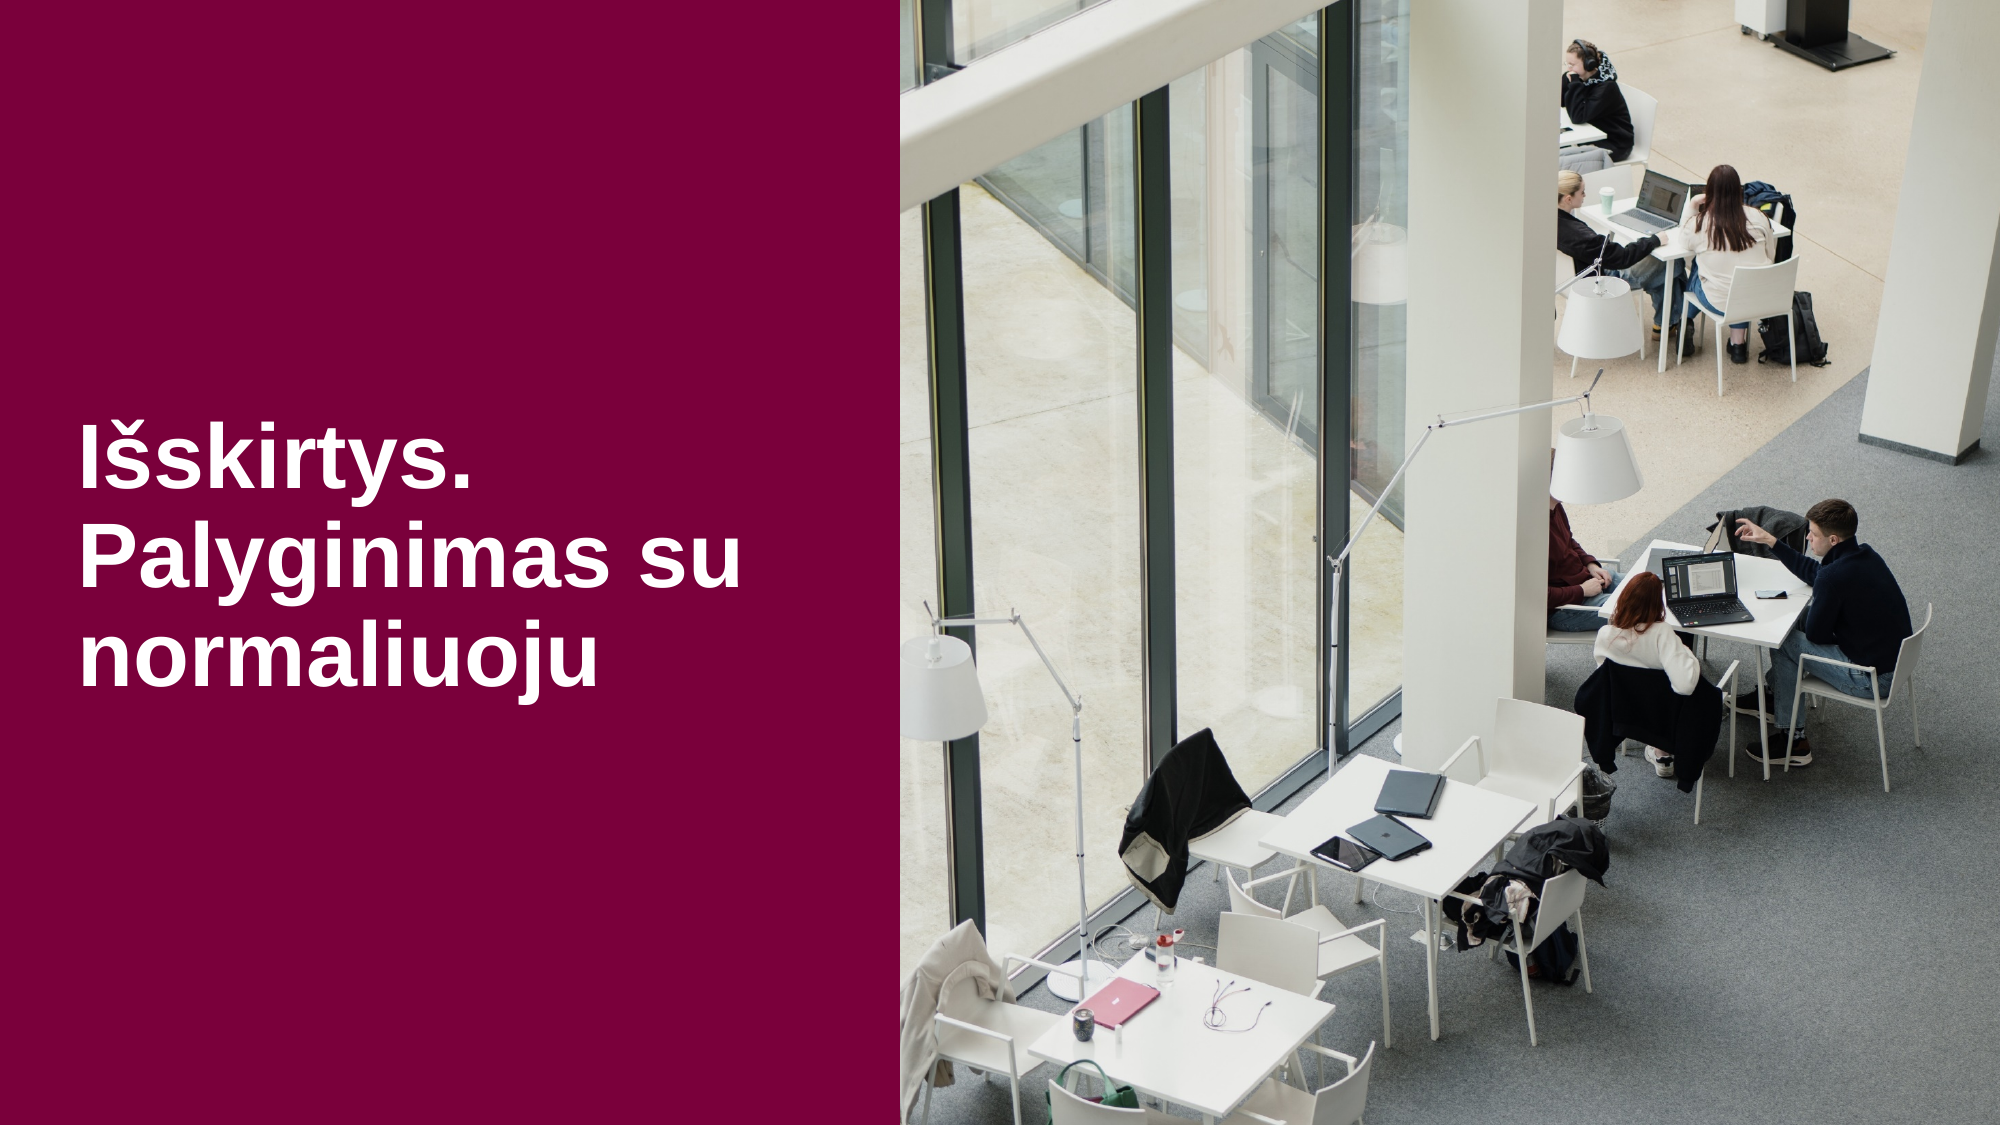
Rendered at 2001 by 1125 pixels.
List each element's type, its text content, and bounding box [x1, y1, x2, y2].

picture [899, 0, 2000, 1125]
title Išskirtys. Palyginimas su normaliuoju [62, 401, 899, 724]
